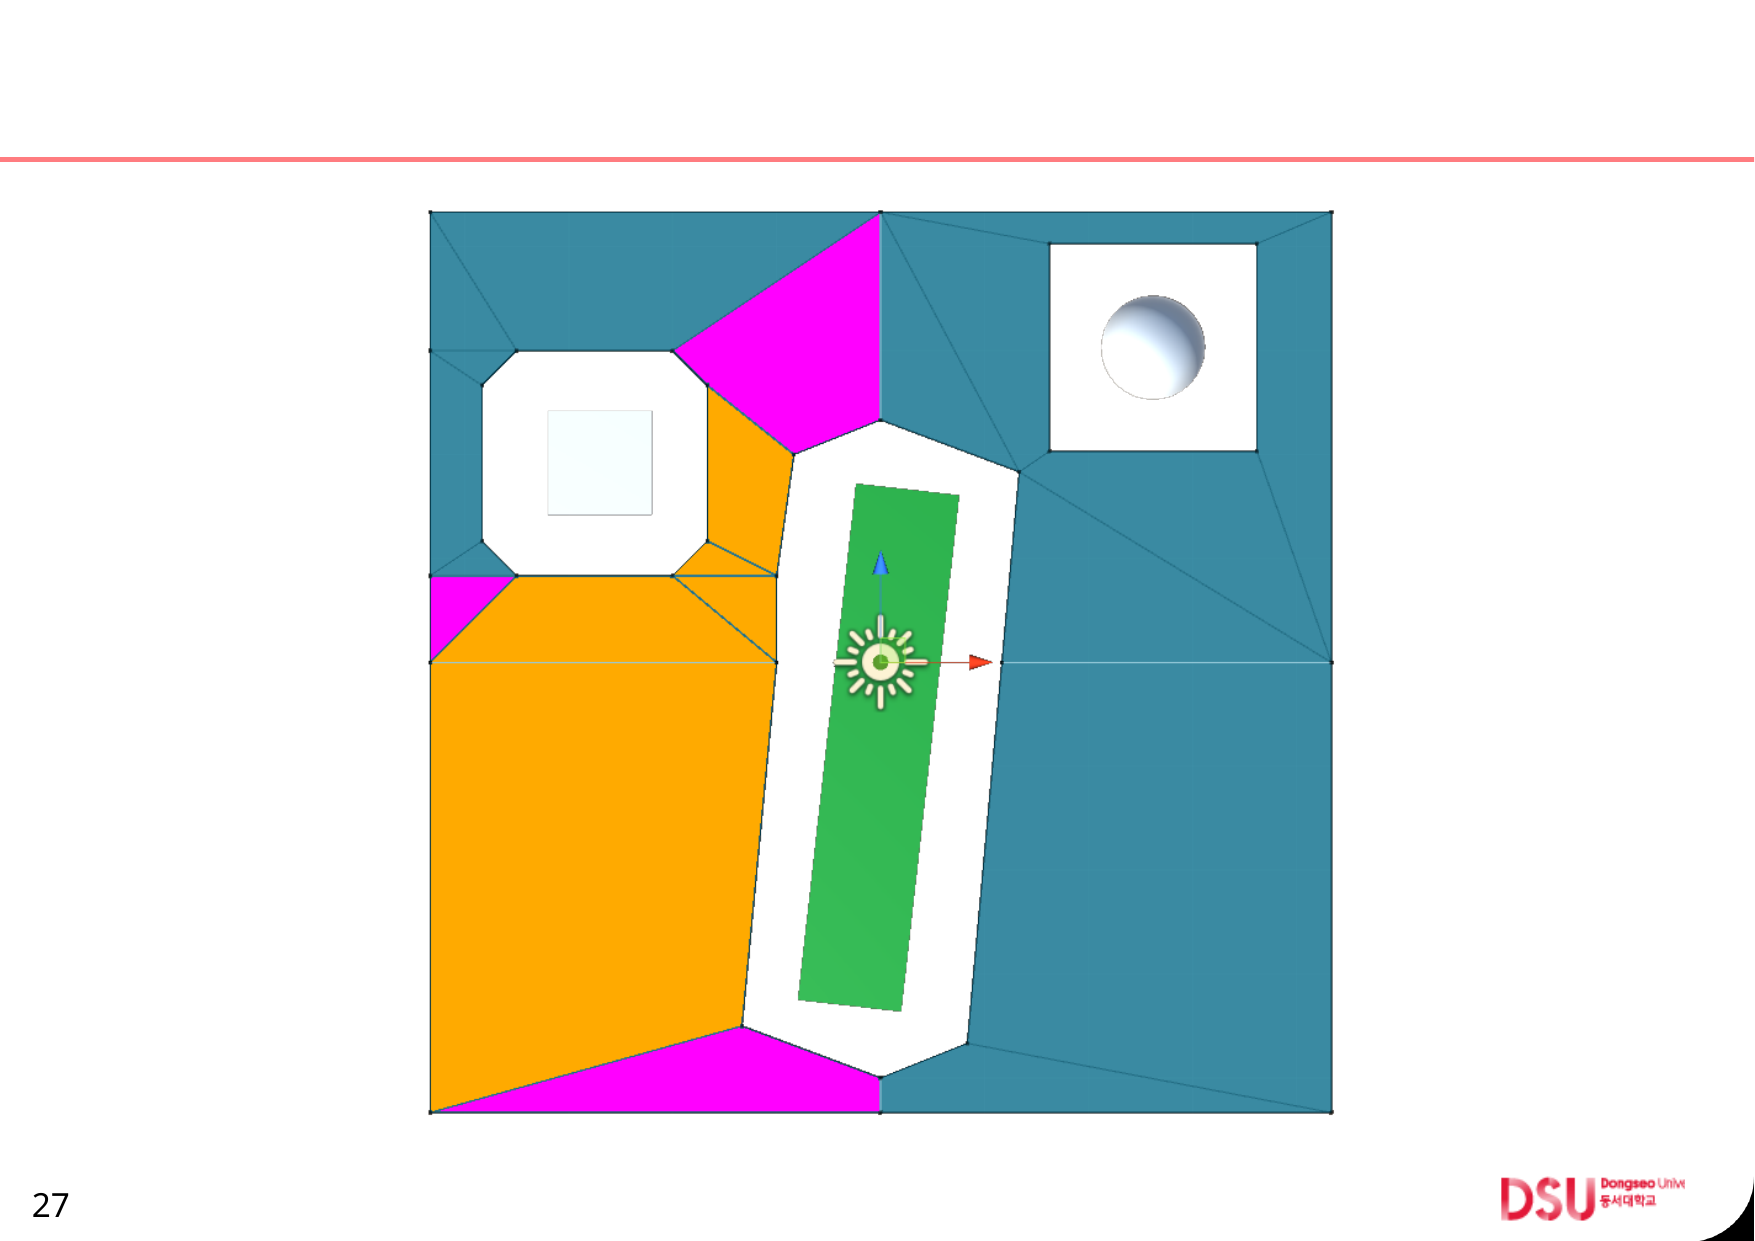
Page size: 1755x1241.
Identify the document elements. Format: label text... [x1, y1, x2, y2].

picture [1500, 1175, 1754, 1241]
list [367, 171, 1387, 1153]
slide_number 27 [14, 1175, 181, 1228]
